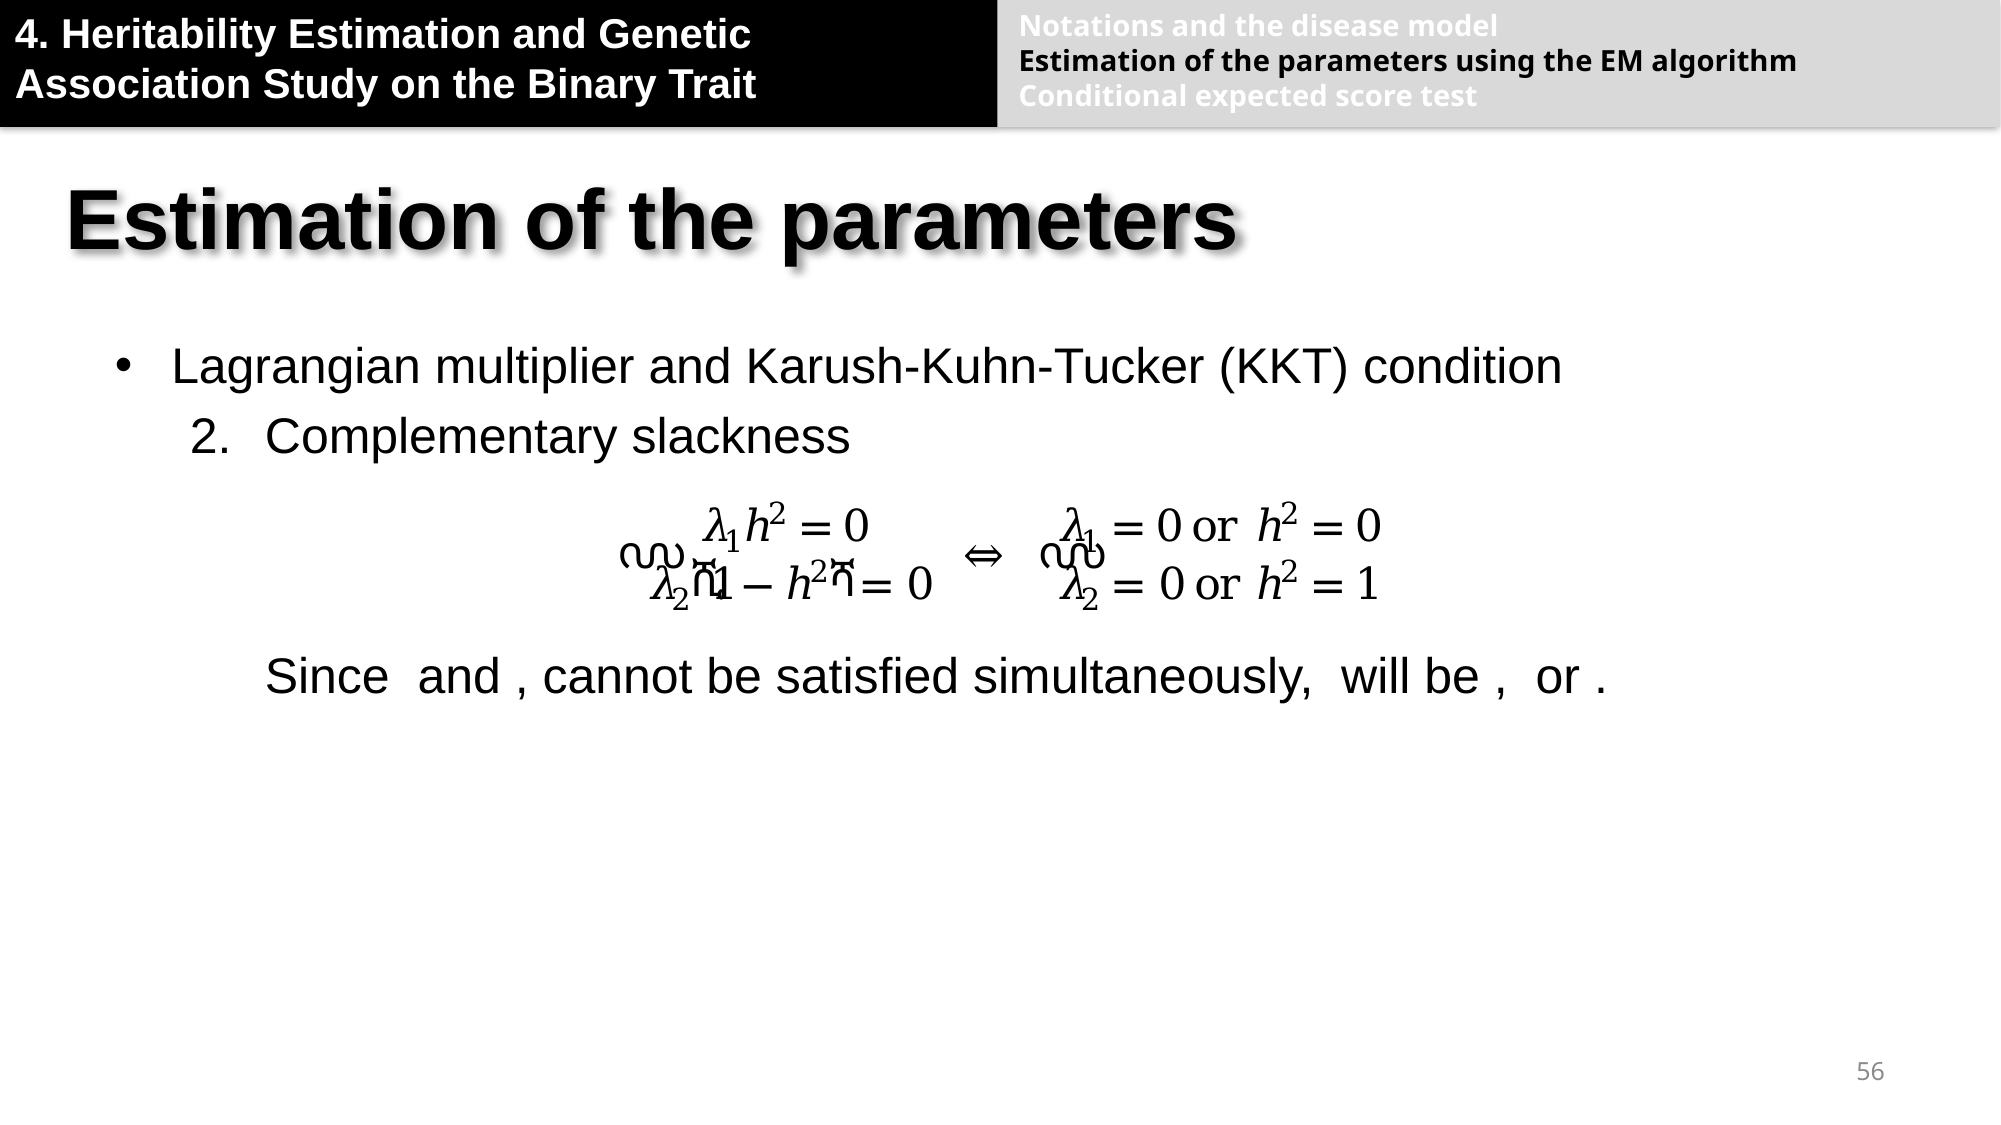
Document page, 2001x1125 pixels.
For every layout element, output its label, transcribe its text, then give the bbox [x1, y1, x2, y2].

text_box 4. Heritability Estimation and Genetic Association Study on the Binary Trait [0, 0, 894, 115]
title Estimation of the parameters [50, 155, 1851, 274]
picture [594, 499, 1412, 626]
text_box Notations and the disease model Estimation of the parameters using the EM algorithm Conditional expected score test [1003, 0, 2000, 120]
slide_number 56 [1433, 1042, 1900, 1103]
